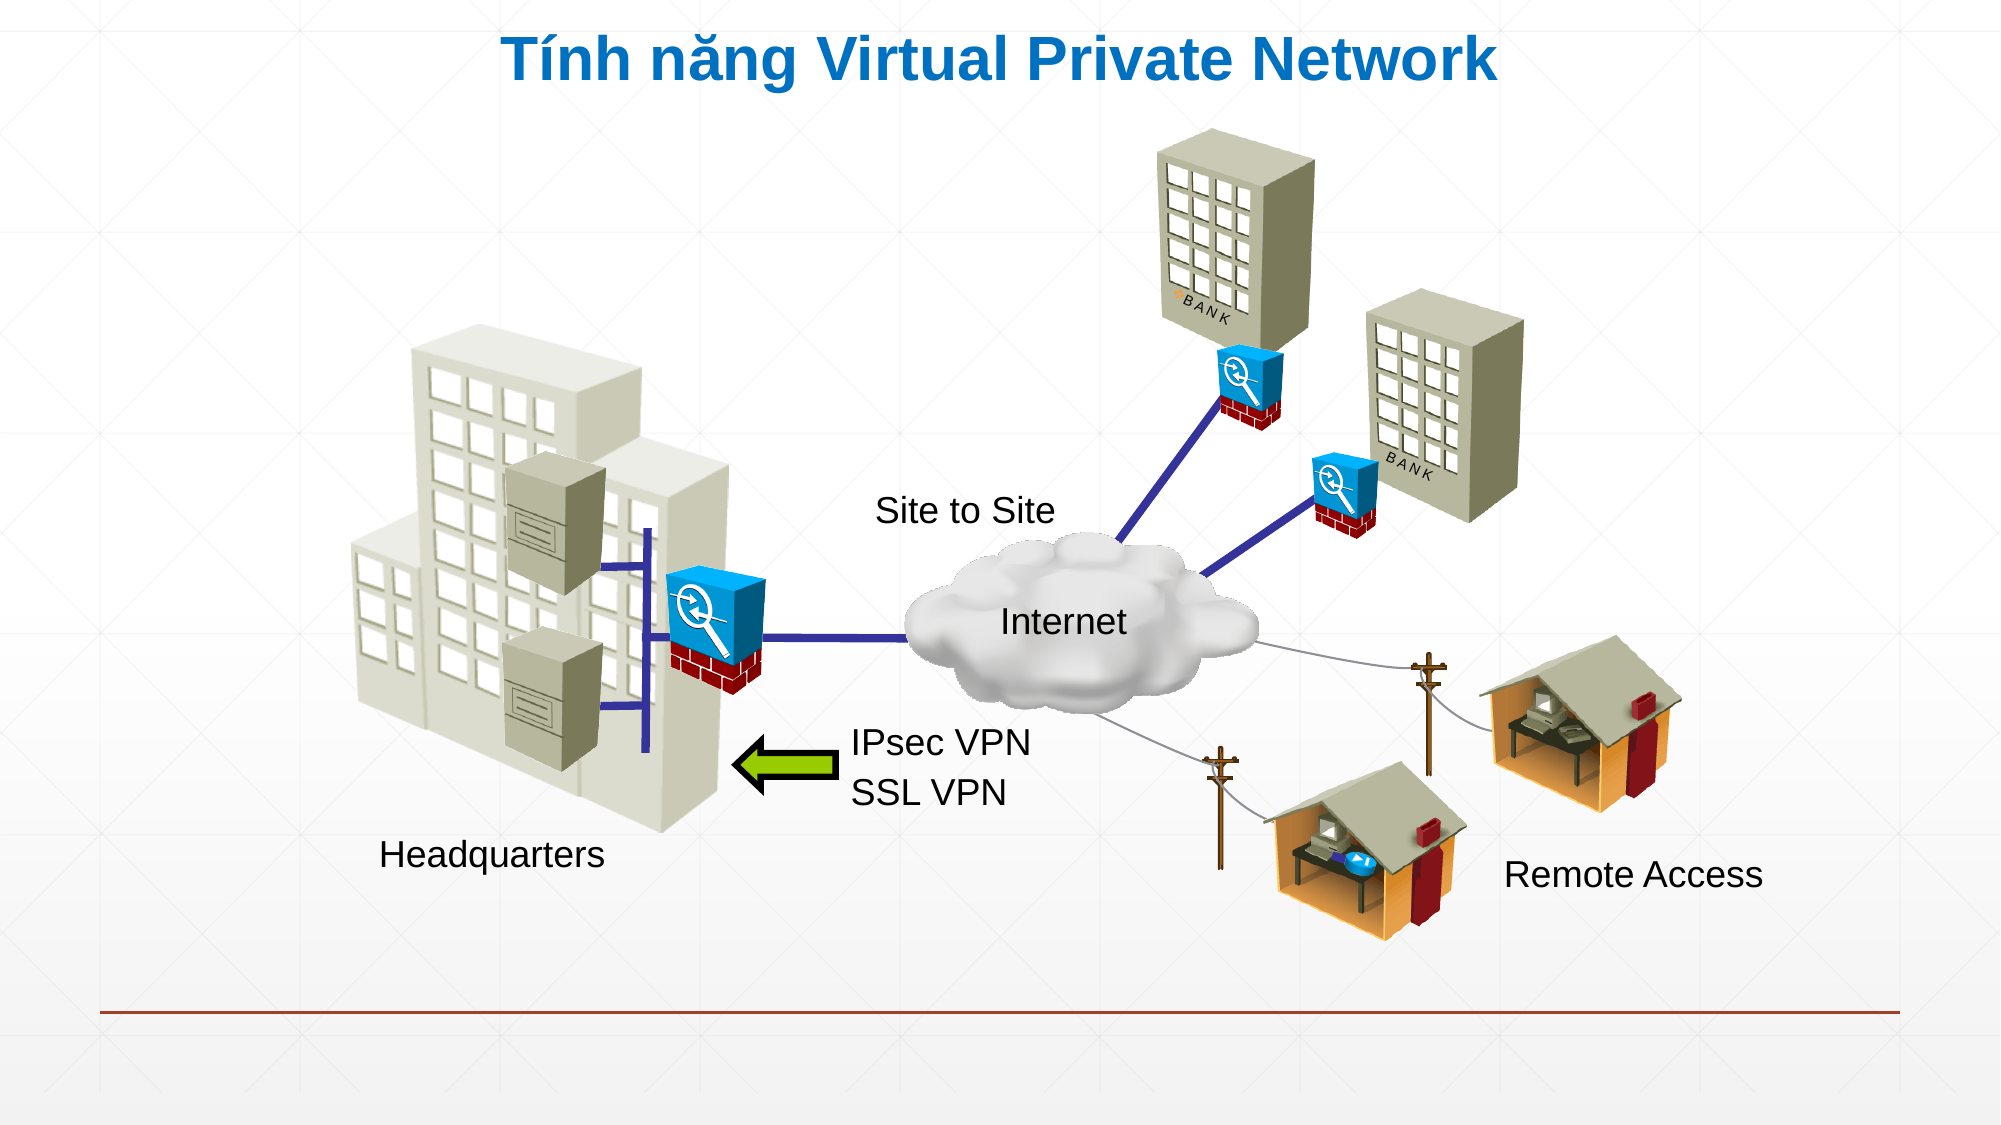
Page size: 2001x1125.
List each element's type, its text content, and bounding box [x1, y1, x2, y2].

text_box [1203, 746, 1238, 870]
text_box [1238, 778, 1262, 818]
picture [904, 532, 1259, 714]
picture [1320, 470, 1353, 513]
picture [1339, 452, 1379, 460]
title Tính năng Virtual Private Network [0, 0, 2000, 102]
text_box Remote Access [1491, 847, 1777, 903]
picture [350, 324, 766, 834]
text_box Site to Site [862, 483, 1069, 539]
picture [1217, 367, 1284, 431]
text_box [1446, 685, 1479, 728]
picture [1217, 344, 1235, 349]
picture [1479, 635, 1682, 813]
picture [676, 585, 729, 657]
text_box [1095, 714, 1203, 762]
text_box [735, 741, 836, 789]
picture [1312, 475, 1379, 539]
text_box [1366, 288, 1524, 523]
text_box Headquarters [366, 834, 618, 883]
picture [1225, 362, 1258, 405]
picture [1312, 452, 1330, 457]
picture [1325, 465, 1342, 489]
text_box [1157, 128, 1315, 363]
text_box IPsec VPN SSL VPN [837, 714, 1046, 821]
picture [1262, 761, 1467, 942]
picture [1244, 344, 1284, 352]
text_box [1411, 653, 1446, 761]
picture [1230, 357, 1247, 381]
text_box [1259, 622, 1411, 669]
